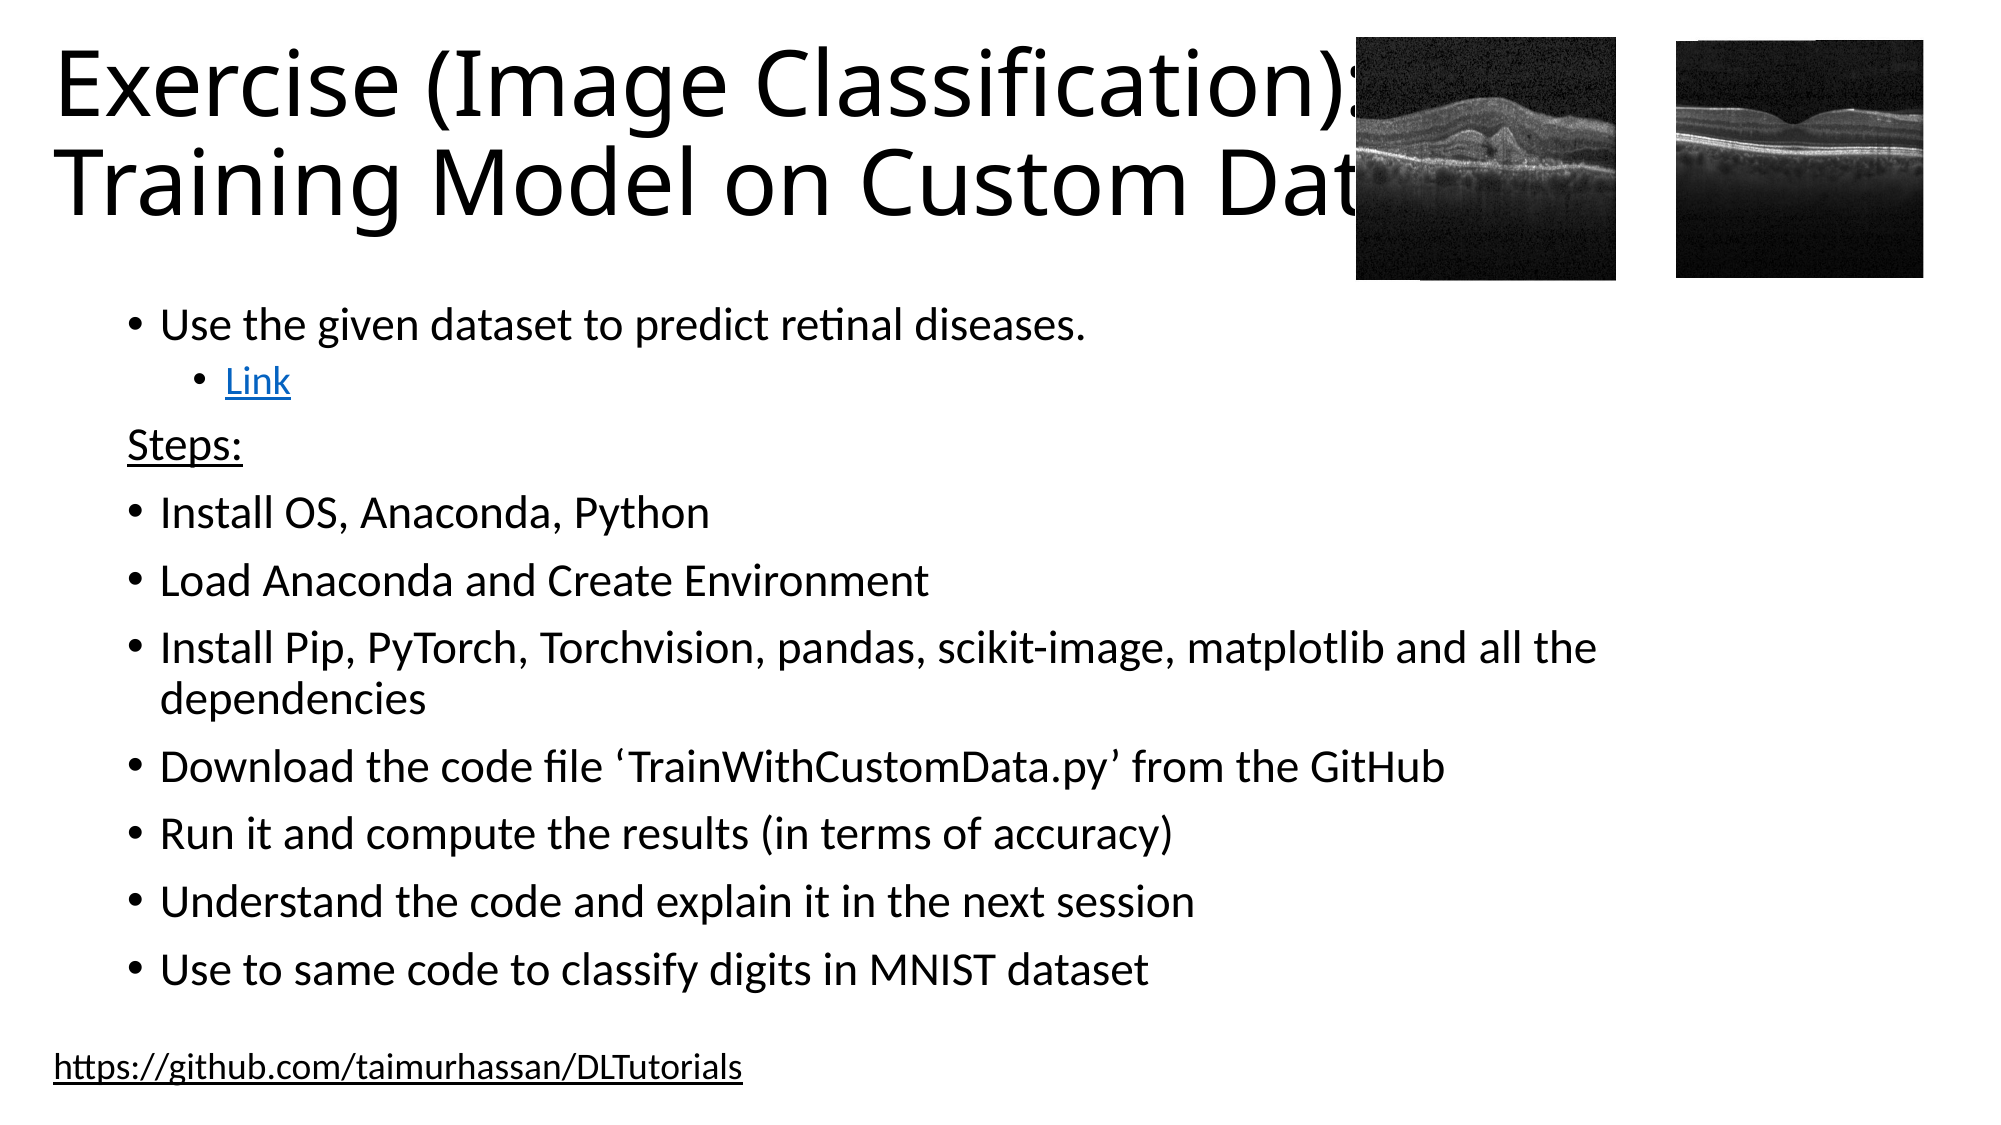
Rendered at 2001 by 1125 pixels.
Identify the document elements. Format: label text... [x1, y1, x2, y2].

list Use the given dataset to predict retinal diseases. Link Steps: Install OS, Anaconda, Python Load Anaconda and Create Environment Install Pip, PyTorch, Torchvision, pandas, scikit-image, matplotlib and all the dependencies Download the code file ‘TrainWithCustomData.py’ from the GitHub Run it and compute the results (in terms of accuracy) Understand the code and explain it in the next session Use to same code to classify digits in MNIST dataset [112, 292, 1837, 1007]
picture [1676, 37, 1924, 278]
picture [1355, 37, 1616, 290]
text_box https://github.com/taimurhassan/DLTutorials [38, 1034, 1039, 1095]
title Exercise (Image Classification): Training Model on Custom Dataset [38, 27, 1764, 245]
